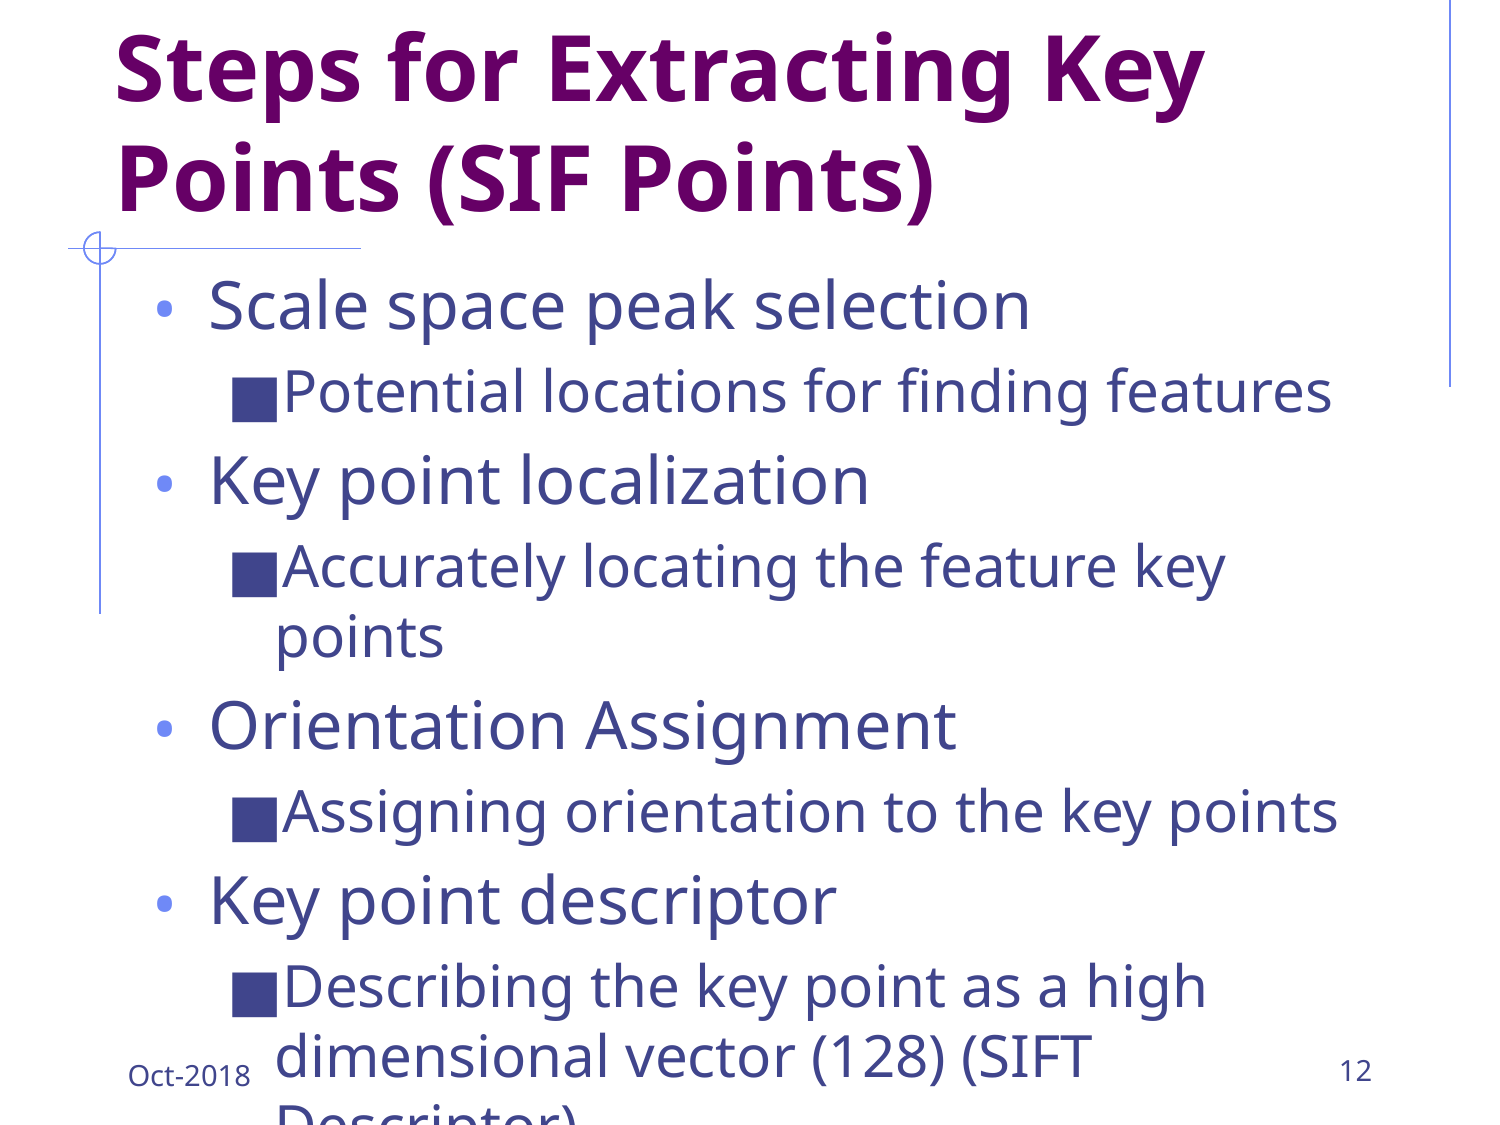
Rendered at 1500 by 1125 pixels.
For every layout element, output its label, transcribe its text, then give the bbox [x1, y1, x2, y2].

title Steps for Extracting Key Points (SIF Points) [99, 50, 1375, 238]
slide_number 12 [1074, 1025, 1388, 1100]
list Scale space peak selection Potential locations for finding features Key point localization Accurately locating the feature key points Orientation Assignment Assigning orientation to the key points Key point descriptor Describing the key point as a high dimensional vector (128) (SIFT Descriptor) [137, 255, 1413, 931]
slide_number Oct-2018 [112, 1025, 425, 1100]
